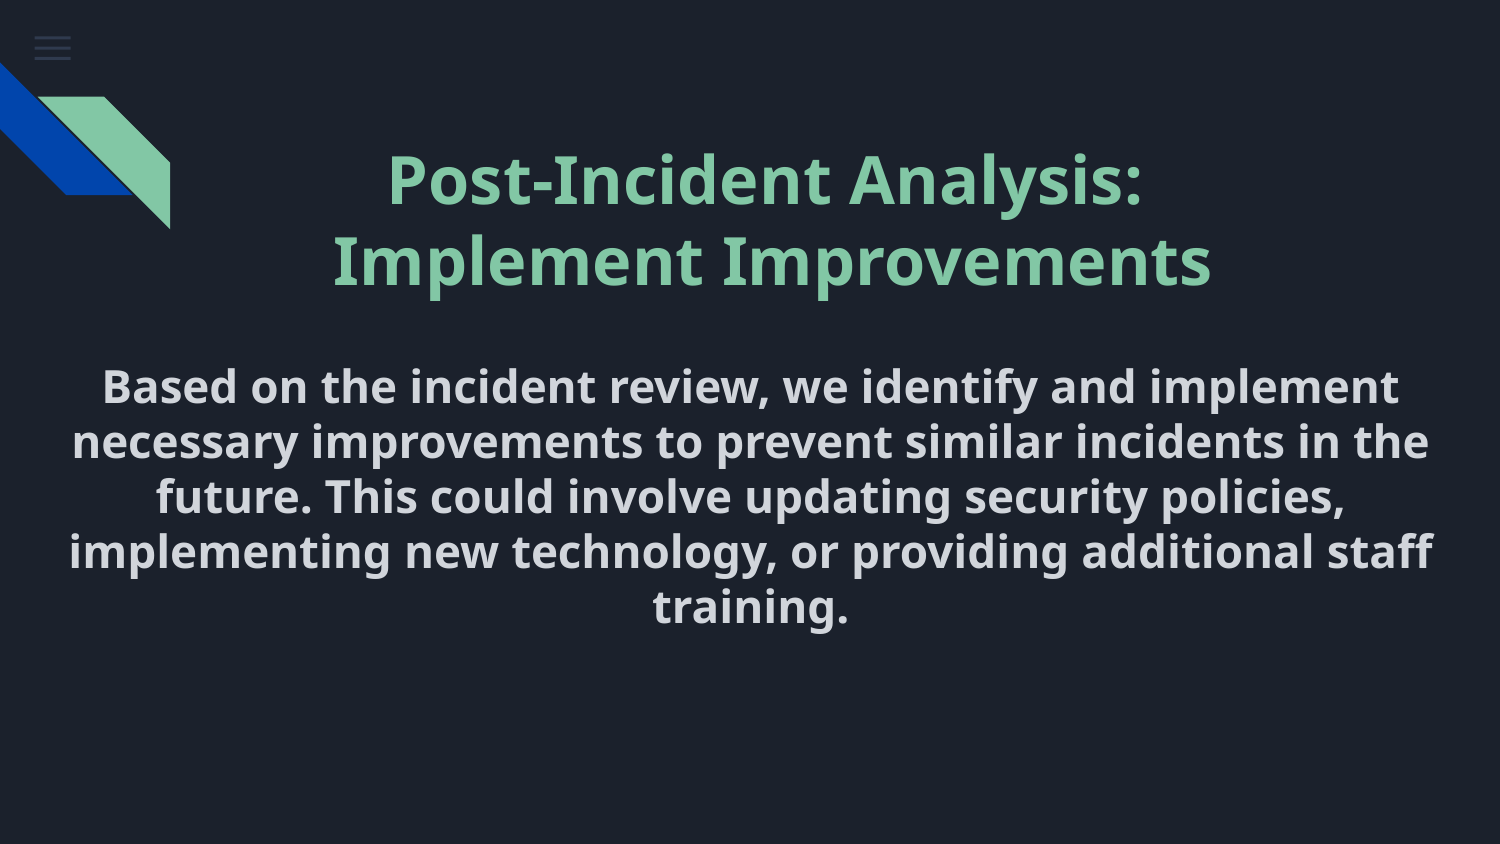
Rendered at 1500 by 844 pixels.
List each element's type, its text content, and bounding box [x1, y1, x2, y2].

title Post-Incident Analysis: Implement Improvements [119, 123, 1429, 235]
text_box Based on the incident review, we identify and implement necessary improvements to prevent similar incidents in the future. This could involve updating security policies, implementing new technology, or providing additional staff training. [0, 342, 1464, 648]
